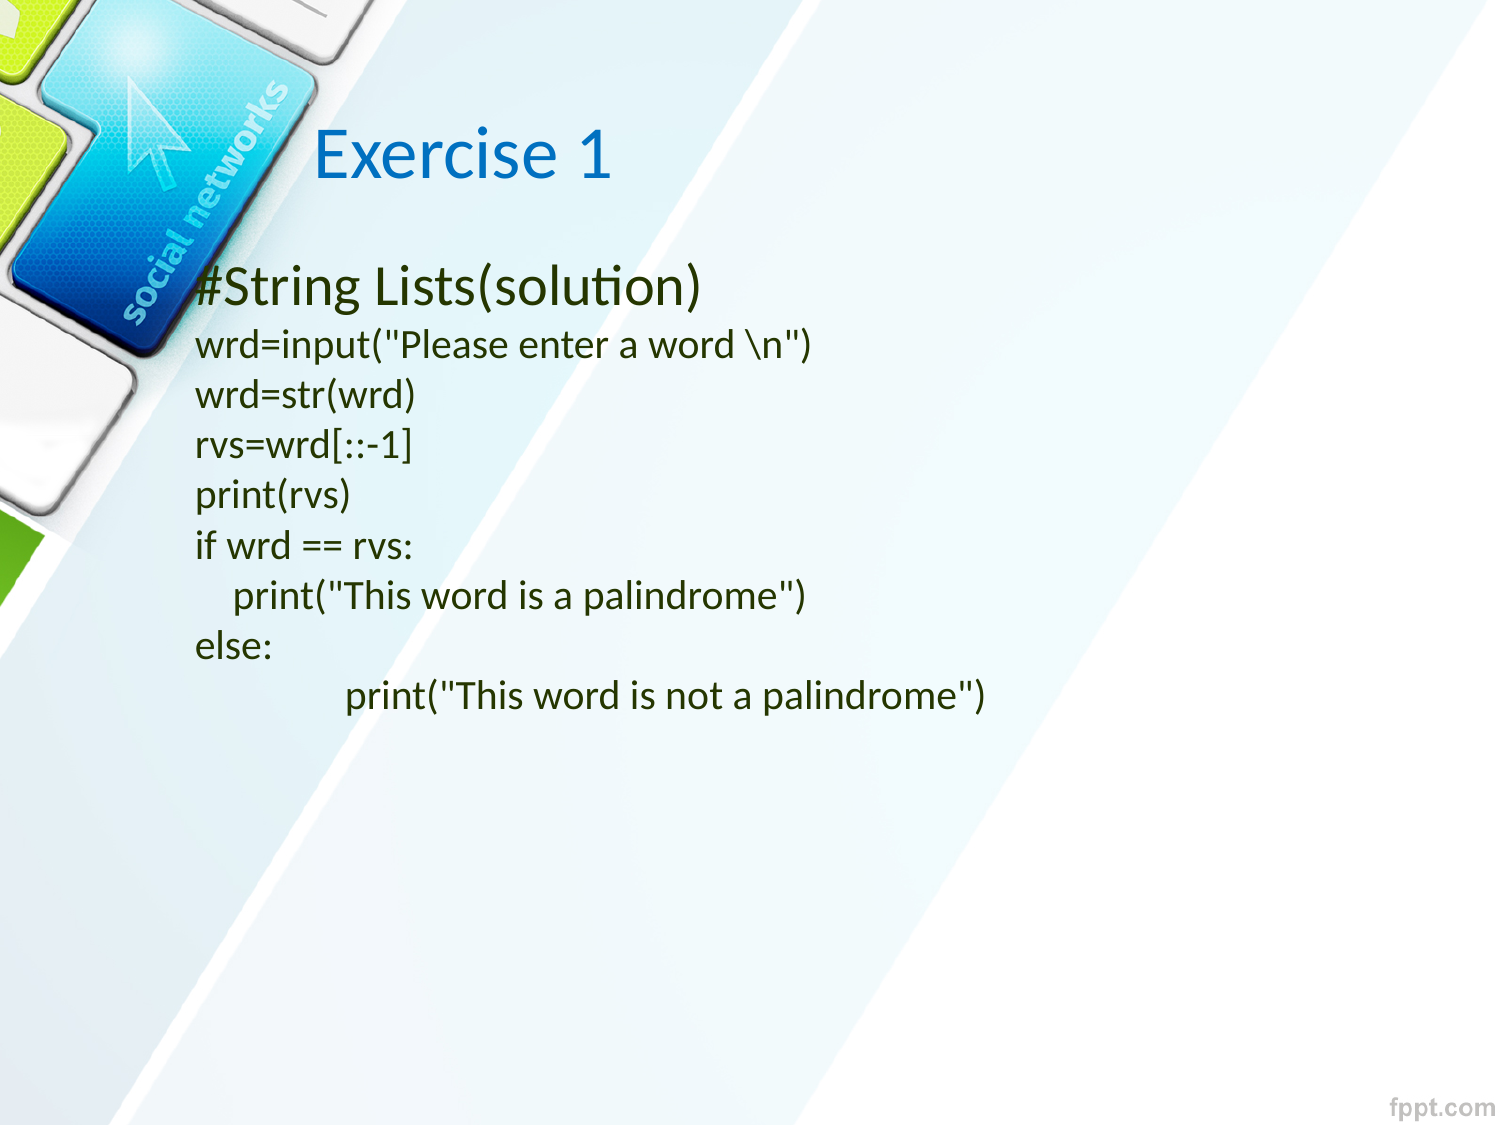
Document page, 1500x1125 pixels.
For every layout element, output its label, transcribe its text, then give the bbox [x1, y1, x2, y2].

text_box Exercise 1 [299, 86, 1427, 212]
picture [0, 0, 1500, 1125]
text_box #String Lists(solution) wrd=input("Please enter a word \n") wrd=str(wrd) rvs=wrd[::-1] print(rvs) if wrd == rvs: print("This word is a palindrome") else: print("This word is not a palindrome") [179, 239, 1470, 1065]
